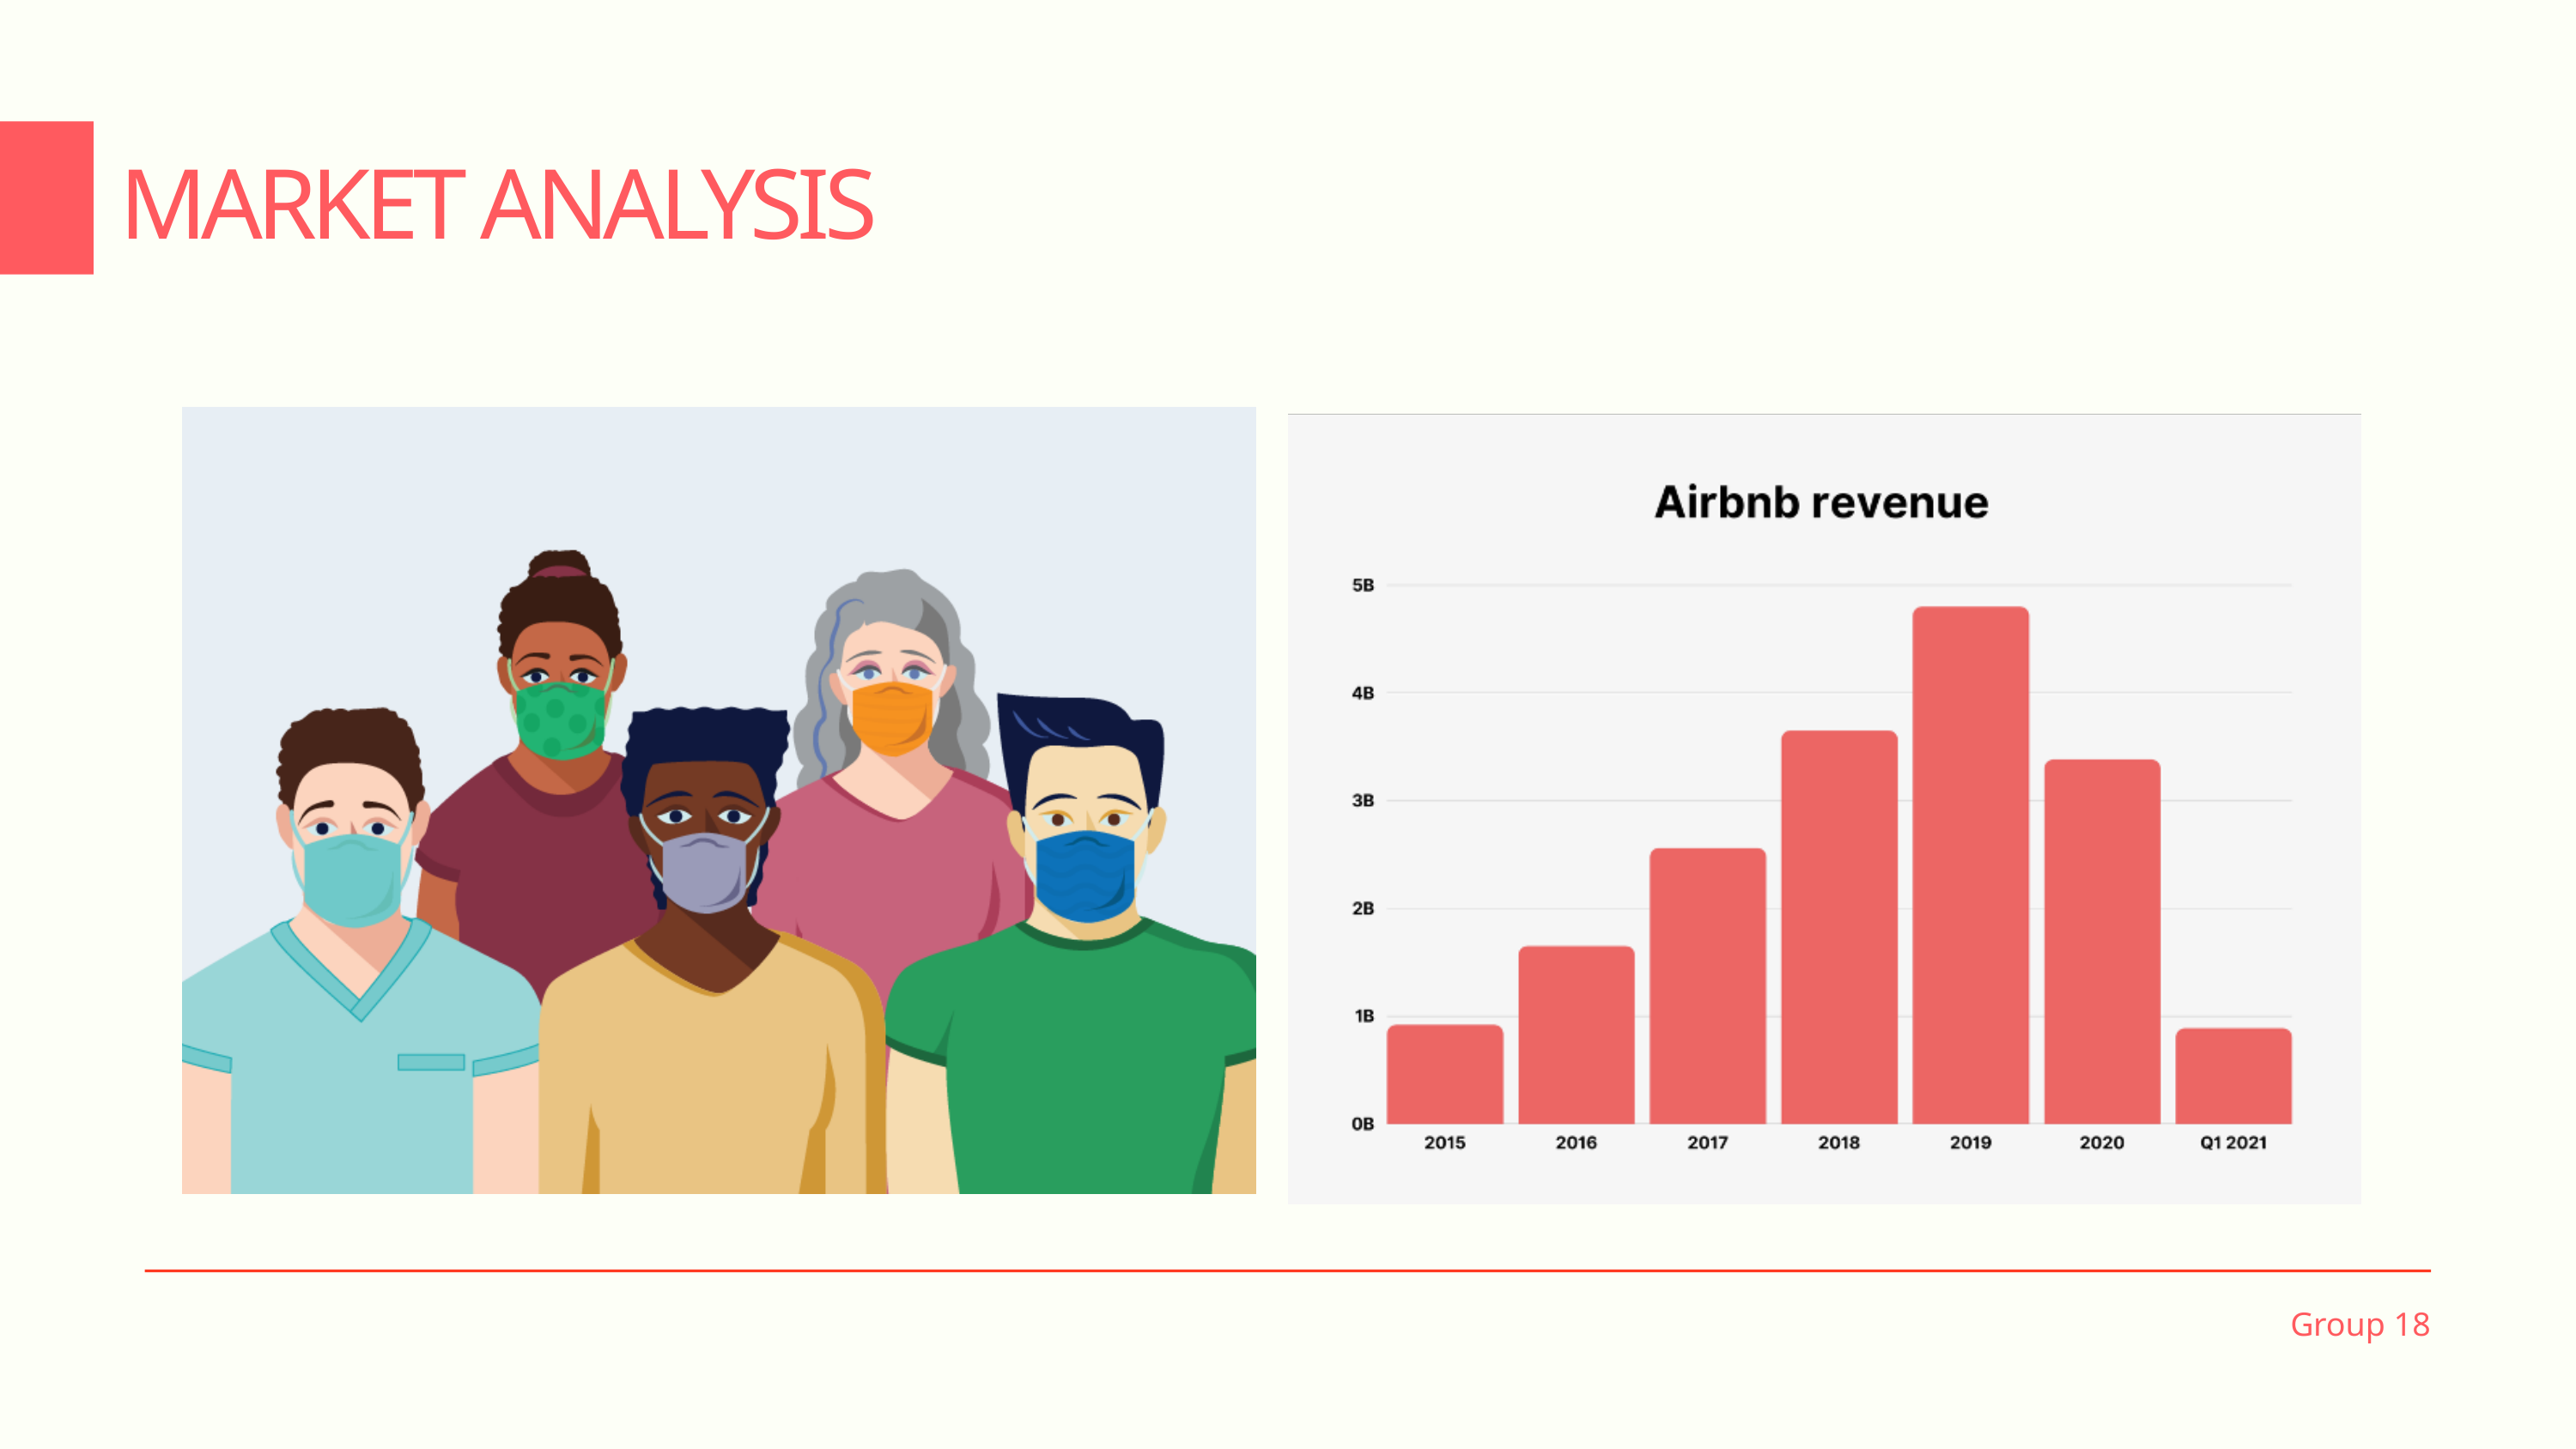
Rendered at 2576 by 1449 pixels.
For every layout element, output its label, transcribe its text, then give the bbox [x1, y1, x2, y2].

picture [1287, 412, 2362, 1205]
text_box MARKET ANALYSIS [119, 155, 1539, 258]
text_box [0, 121, 94, 275]
picture [182, 407, 1256, 1195]
text_box Group 18 [1564, 1290, 2432, 1343]
